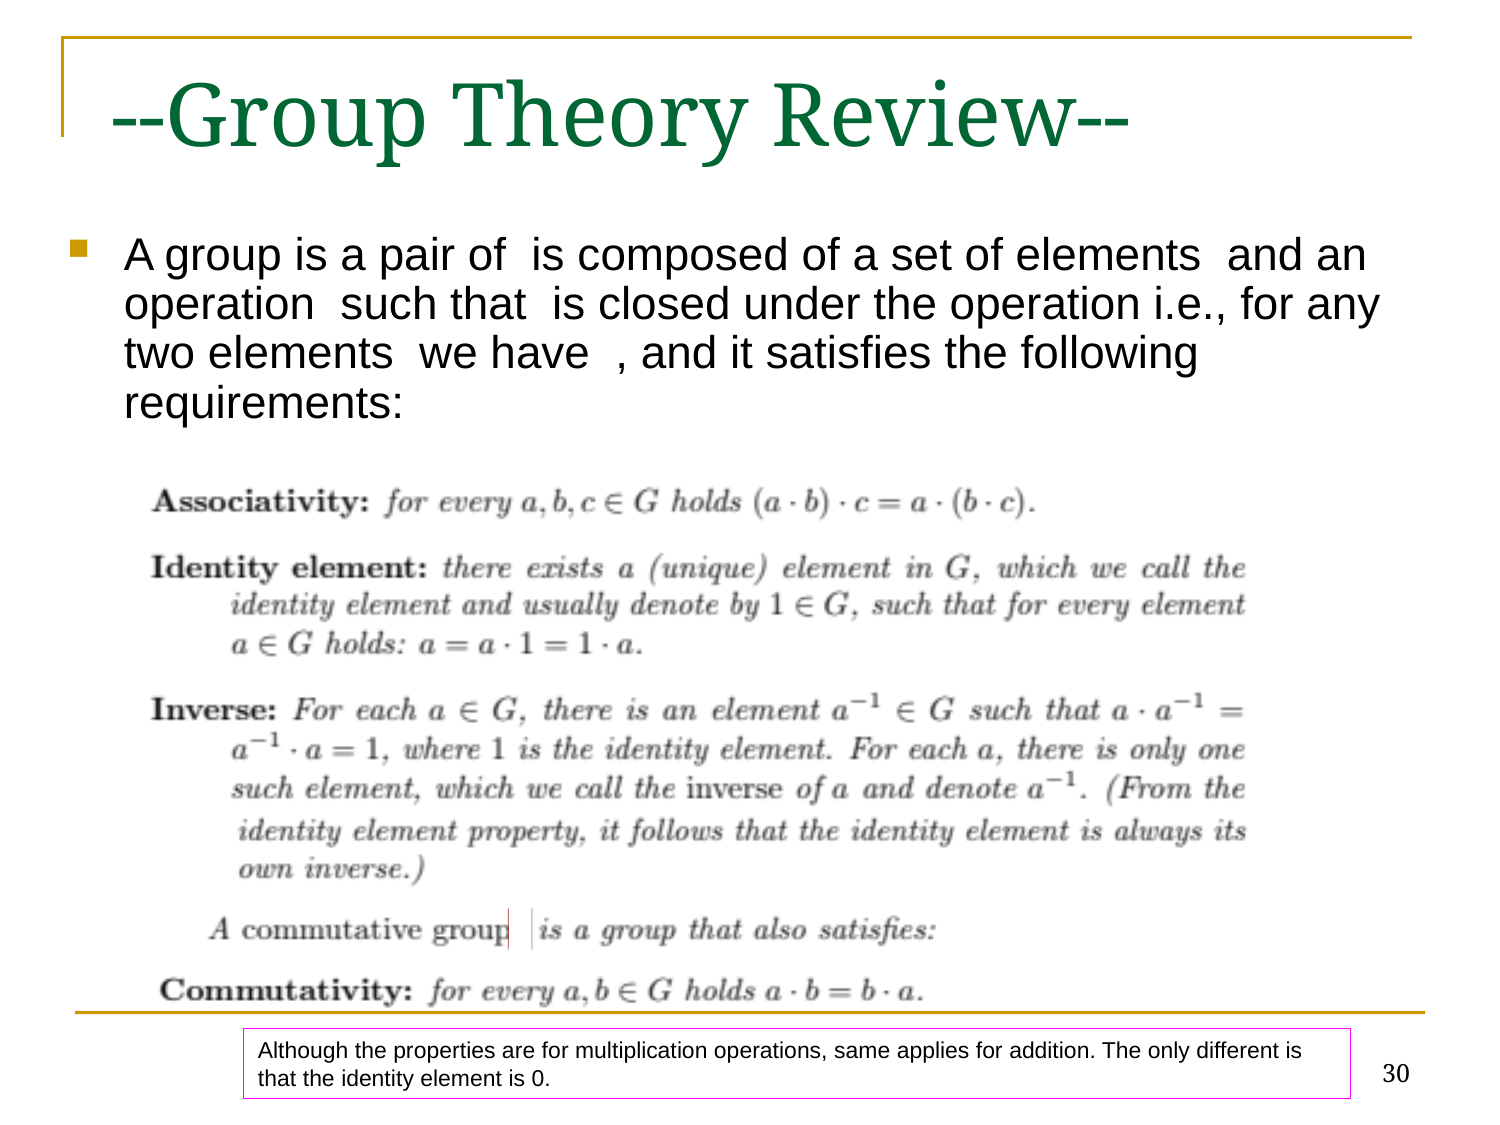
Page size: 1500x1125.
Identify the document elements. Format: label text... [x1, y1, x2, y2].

picture [142, 473, 1251, 1011]
title --Group Theory Review-- [96, 51, 1372, 186]
text_box Although the properties are for multiplication operations, same applies for addition. The only different is that the identity element is 0. [243, 1028, 1351, 1099]
slide_number 30 [1074, 1024, 1425, 1100]
